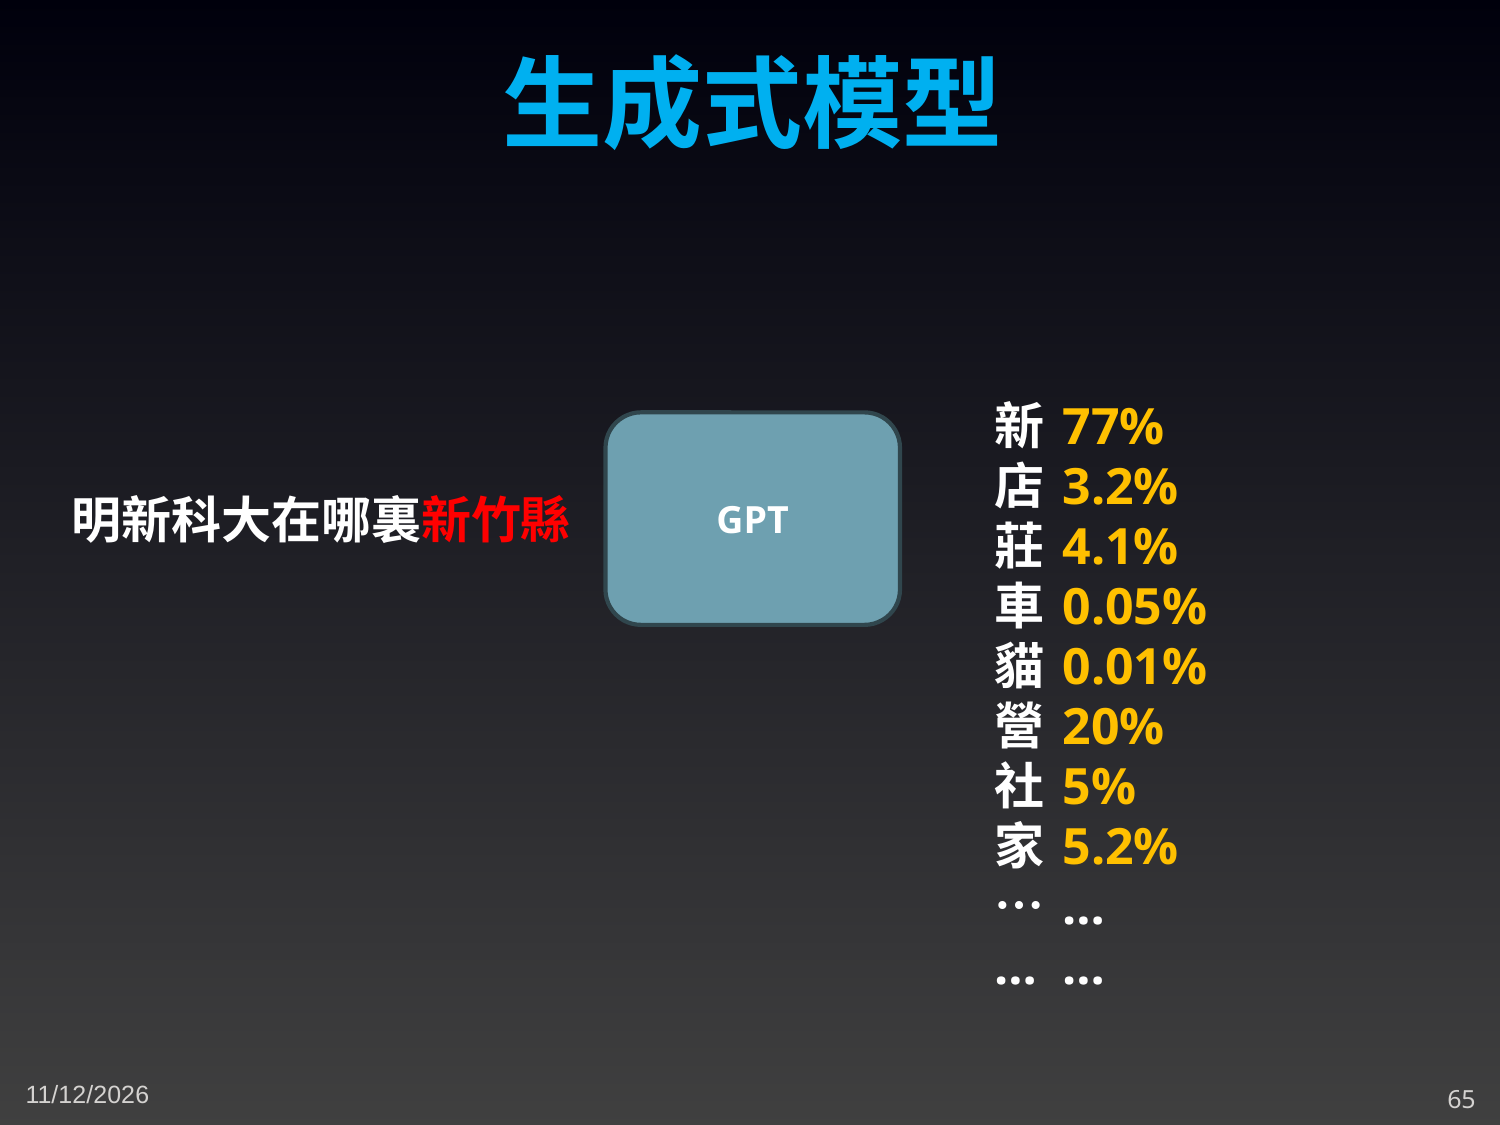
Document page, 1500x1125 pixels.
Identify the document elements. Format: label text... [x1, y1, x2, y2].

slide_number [10, 1075, 411, 1117]
text_box 77% 3.2% 4.1% 0.05% 0.01% 20% 5% 5.2% … … [1047, 387, 1225, 1003]
text_box 生成式模型 [487, 12, 1075, 175]
text_box GPT [603, 410, 903, 627]
text_box 明新科大在哪裏新竹縣 [56, 480, 600, 556]
slide_number 65 [1340, 1075, 1491, 1117]
text_box 新店 莊 車貓 營社 家… … [979, 387, 1047, 1003]
